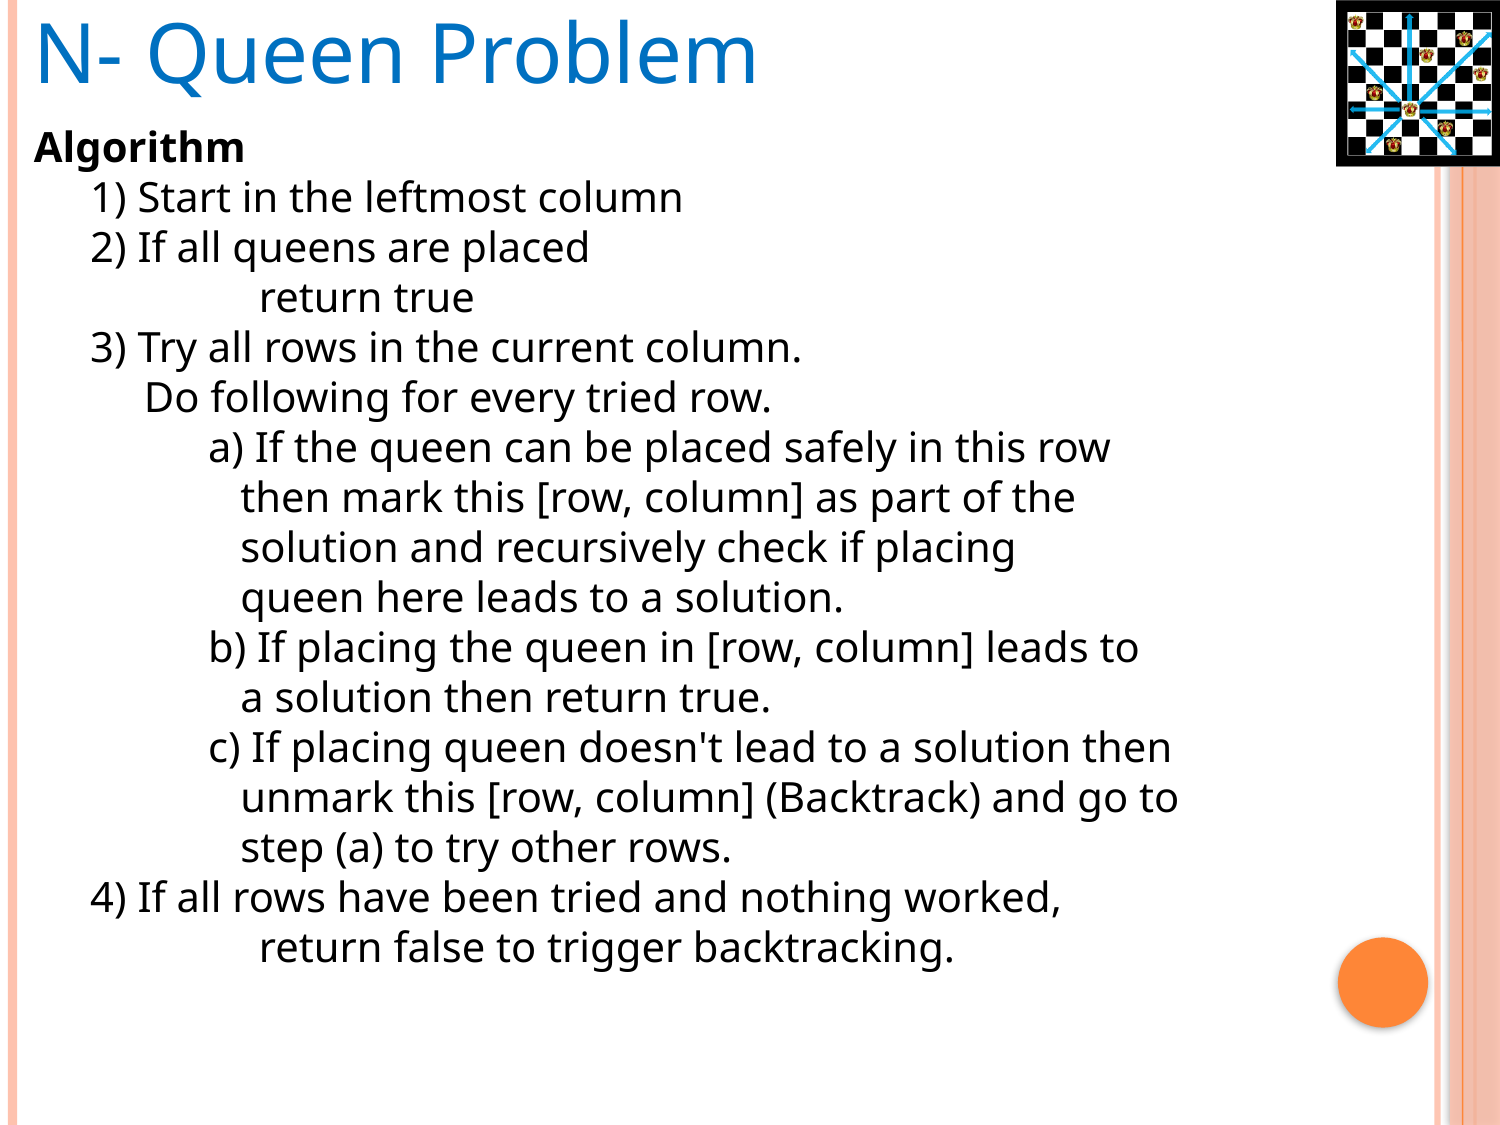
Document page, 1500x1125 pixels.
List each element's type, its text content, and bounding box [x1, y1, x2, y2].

text_box Algorithm 1) Start in the leftmost column 2) If all queens are placed return true 3) Try all rows in the current column. Do following for every tried row. a) If the queen can be placed safely in this row then mark this [row, column] as part of the solution and recursively check if placing queen here leads to a solution. b) If placing the queen in [row, column] leads to a solution then return true. c) If placing queen doesn't lead to a solution then unmark this [row, column] (Backtrack) and go to step (a) to try other rows. 4) If all rows have been tried and nothing worked, return false to trigger backtracking. [19, 112, 1337, 979]
picture [1336, 0, 1500, 167]
text_box N- Queen Problem [17, 40, 776, 108]
